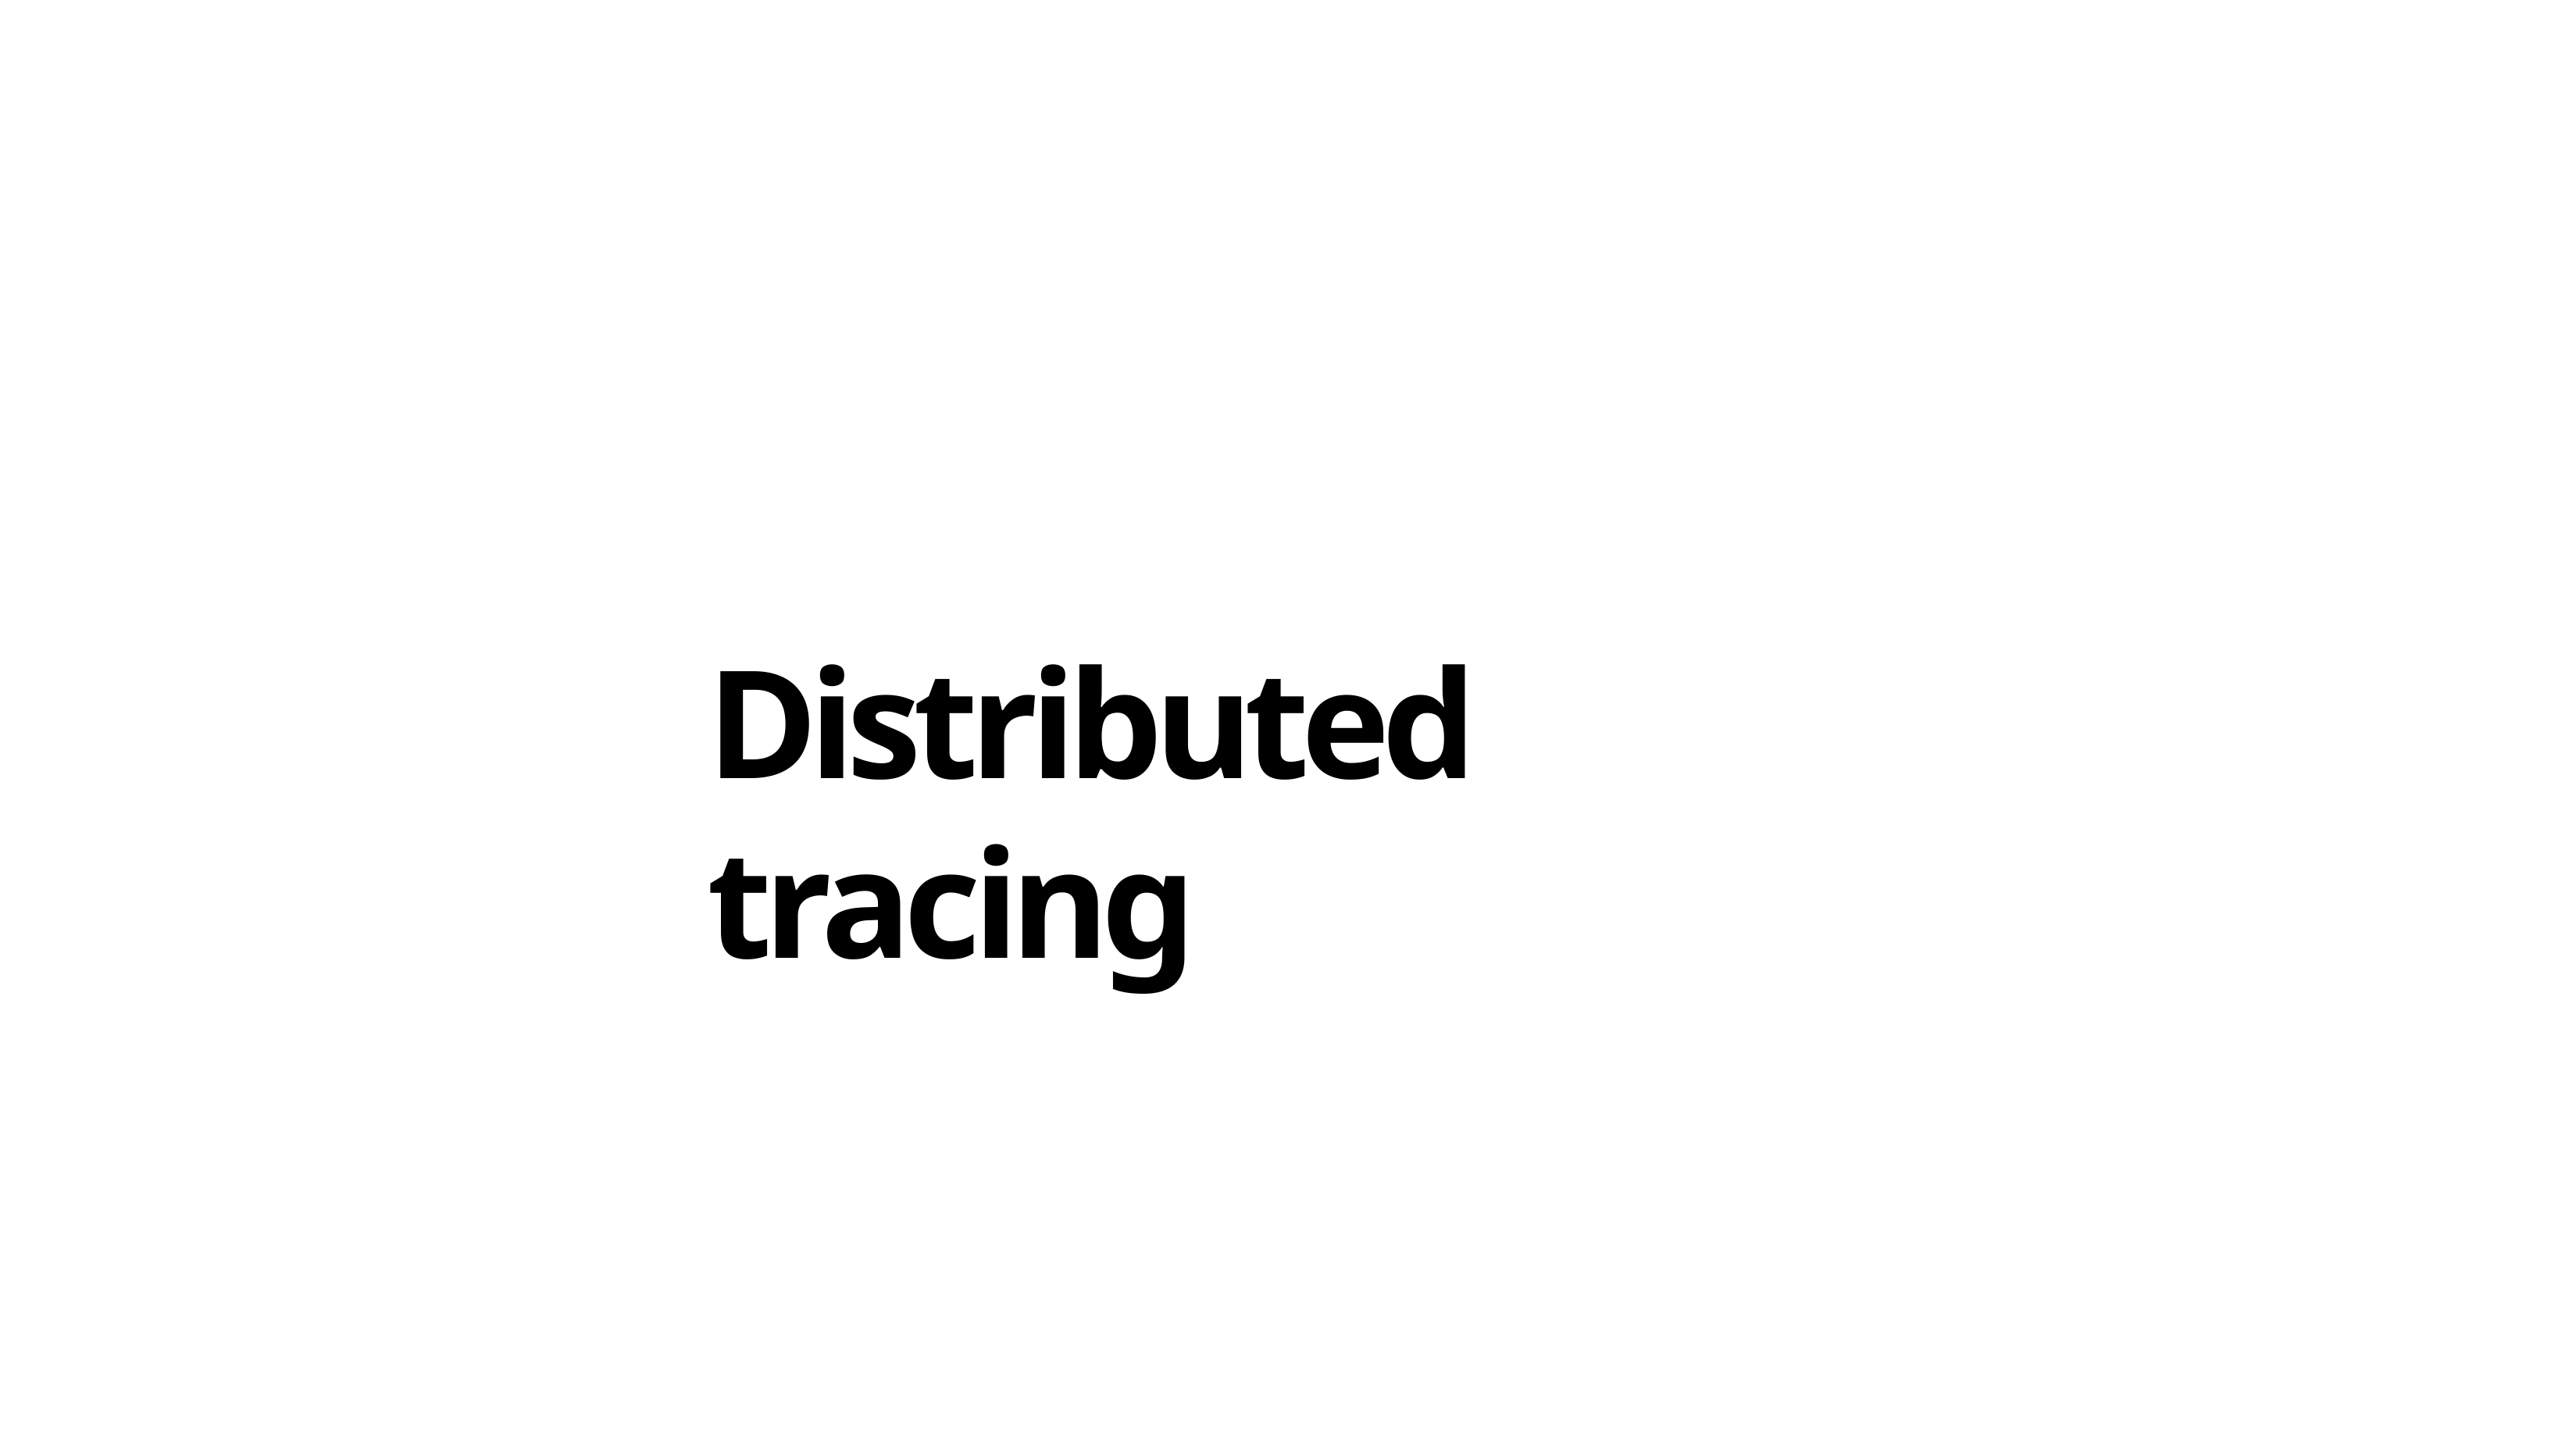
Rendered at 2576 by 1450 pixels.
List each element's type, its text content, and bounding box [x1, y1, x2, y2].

title Distributed tracing [705, 626, 1871, 988]
